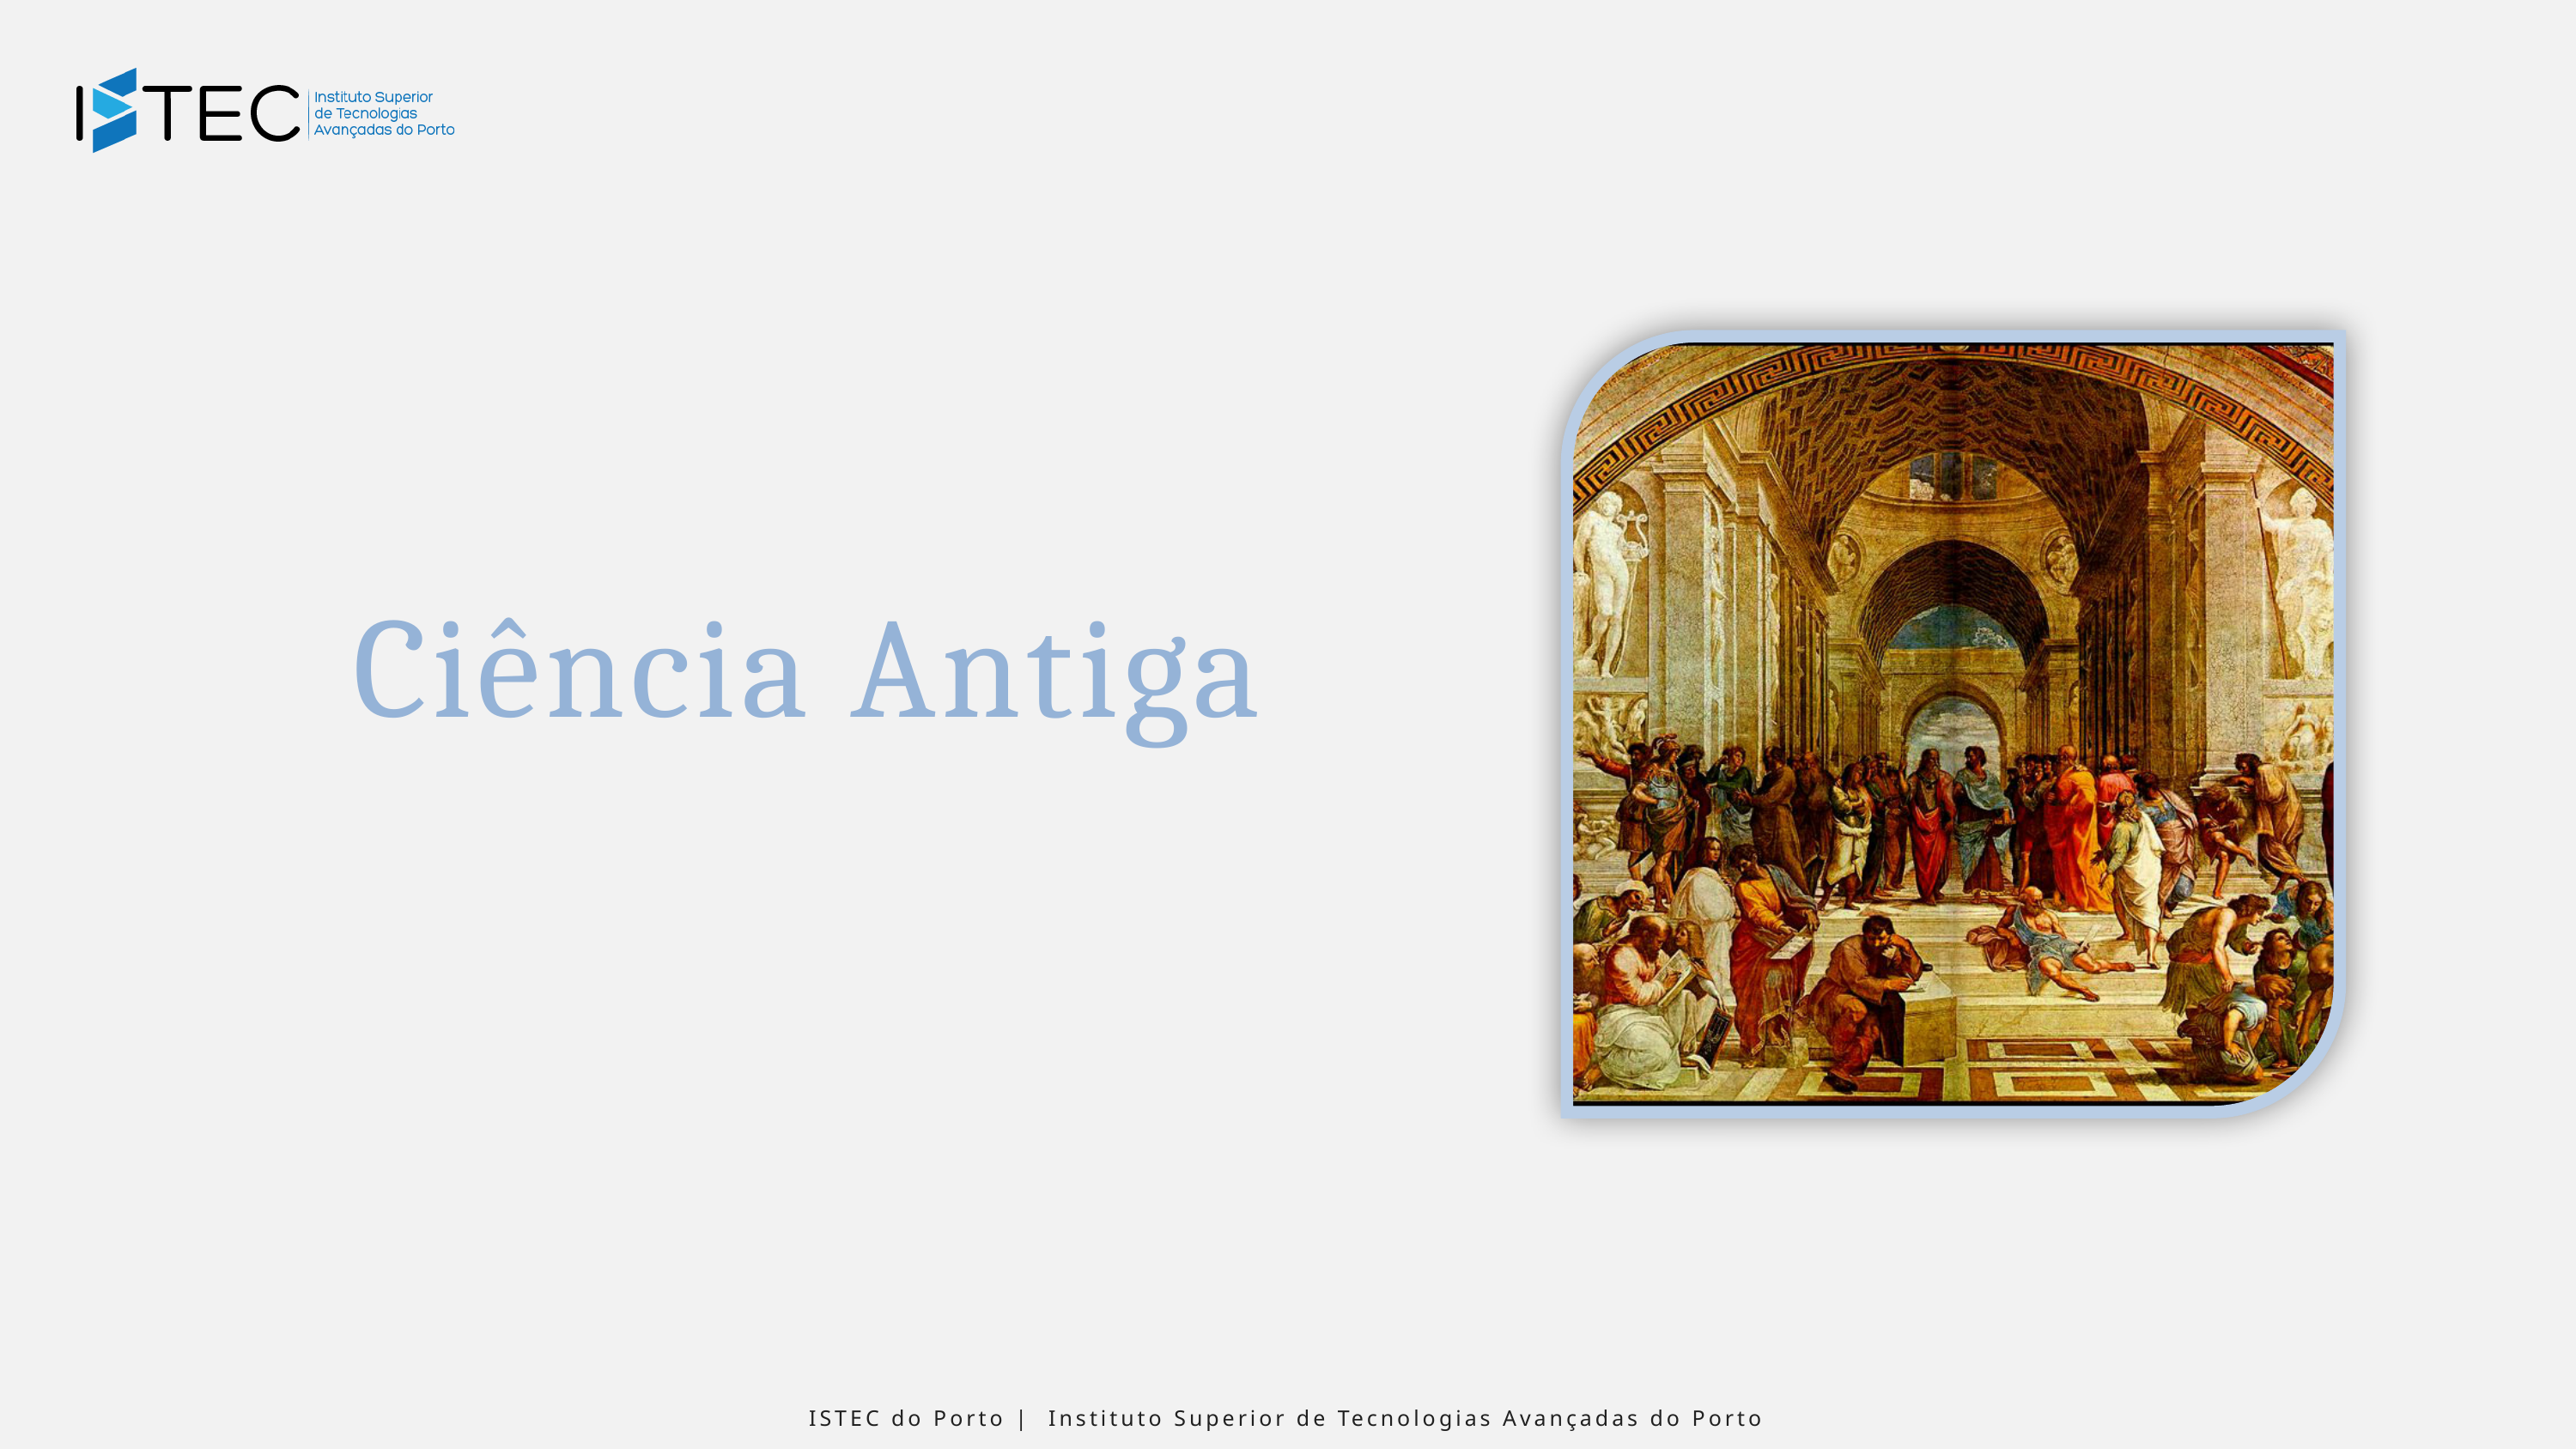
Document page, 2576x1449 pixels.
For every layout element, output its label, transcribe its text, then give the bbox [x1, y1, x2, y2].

text_box ISTEC do Porto | Instituto Superior de Tecnologias Avançadas do Porto [0, 1363, 2574, 1431]
picture [70, 68, 455, 166]
picture [1566, 336, 2341, 1113]
text_box Ciência Antiga [262, 573, 1390, 746]
